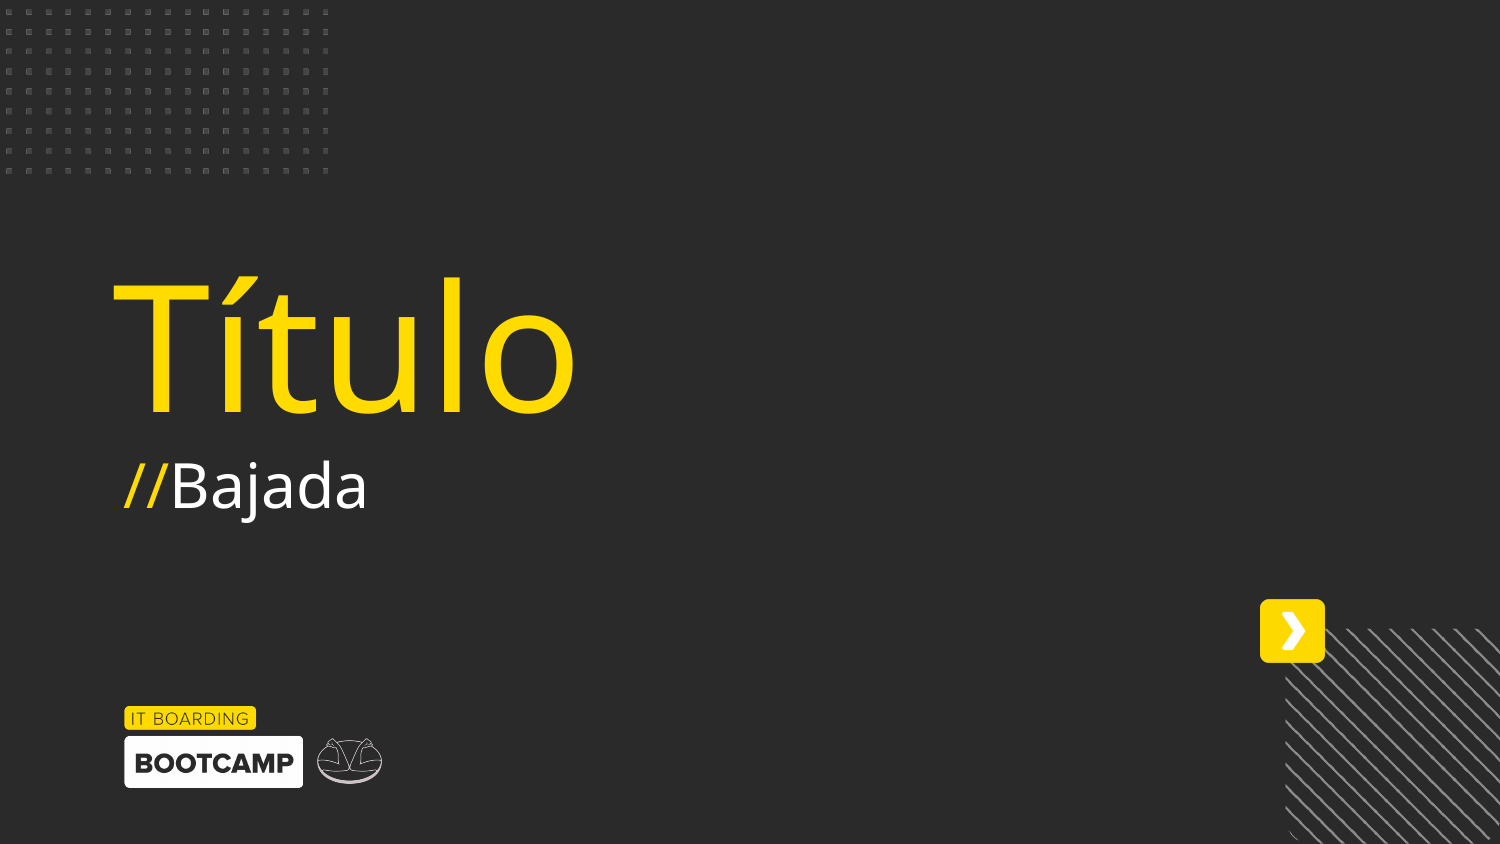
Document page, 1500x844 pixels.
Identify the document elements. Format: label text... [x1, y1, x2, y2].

text_box //Bajada [115, 438, 751, 529]
picture [0, 0, 329, 174]
picture [124, 706, 304, 788]
picture [1260, 599, 1500, 844]
picture [317, 734, 382, 788]
text_box Título [104, 227, 930, 456]
